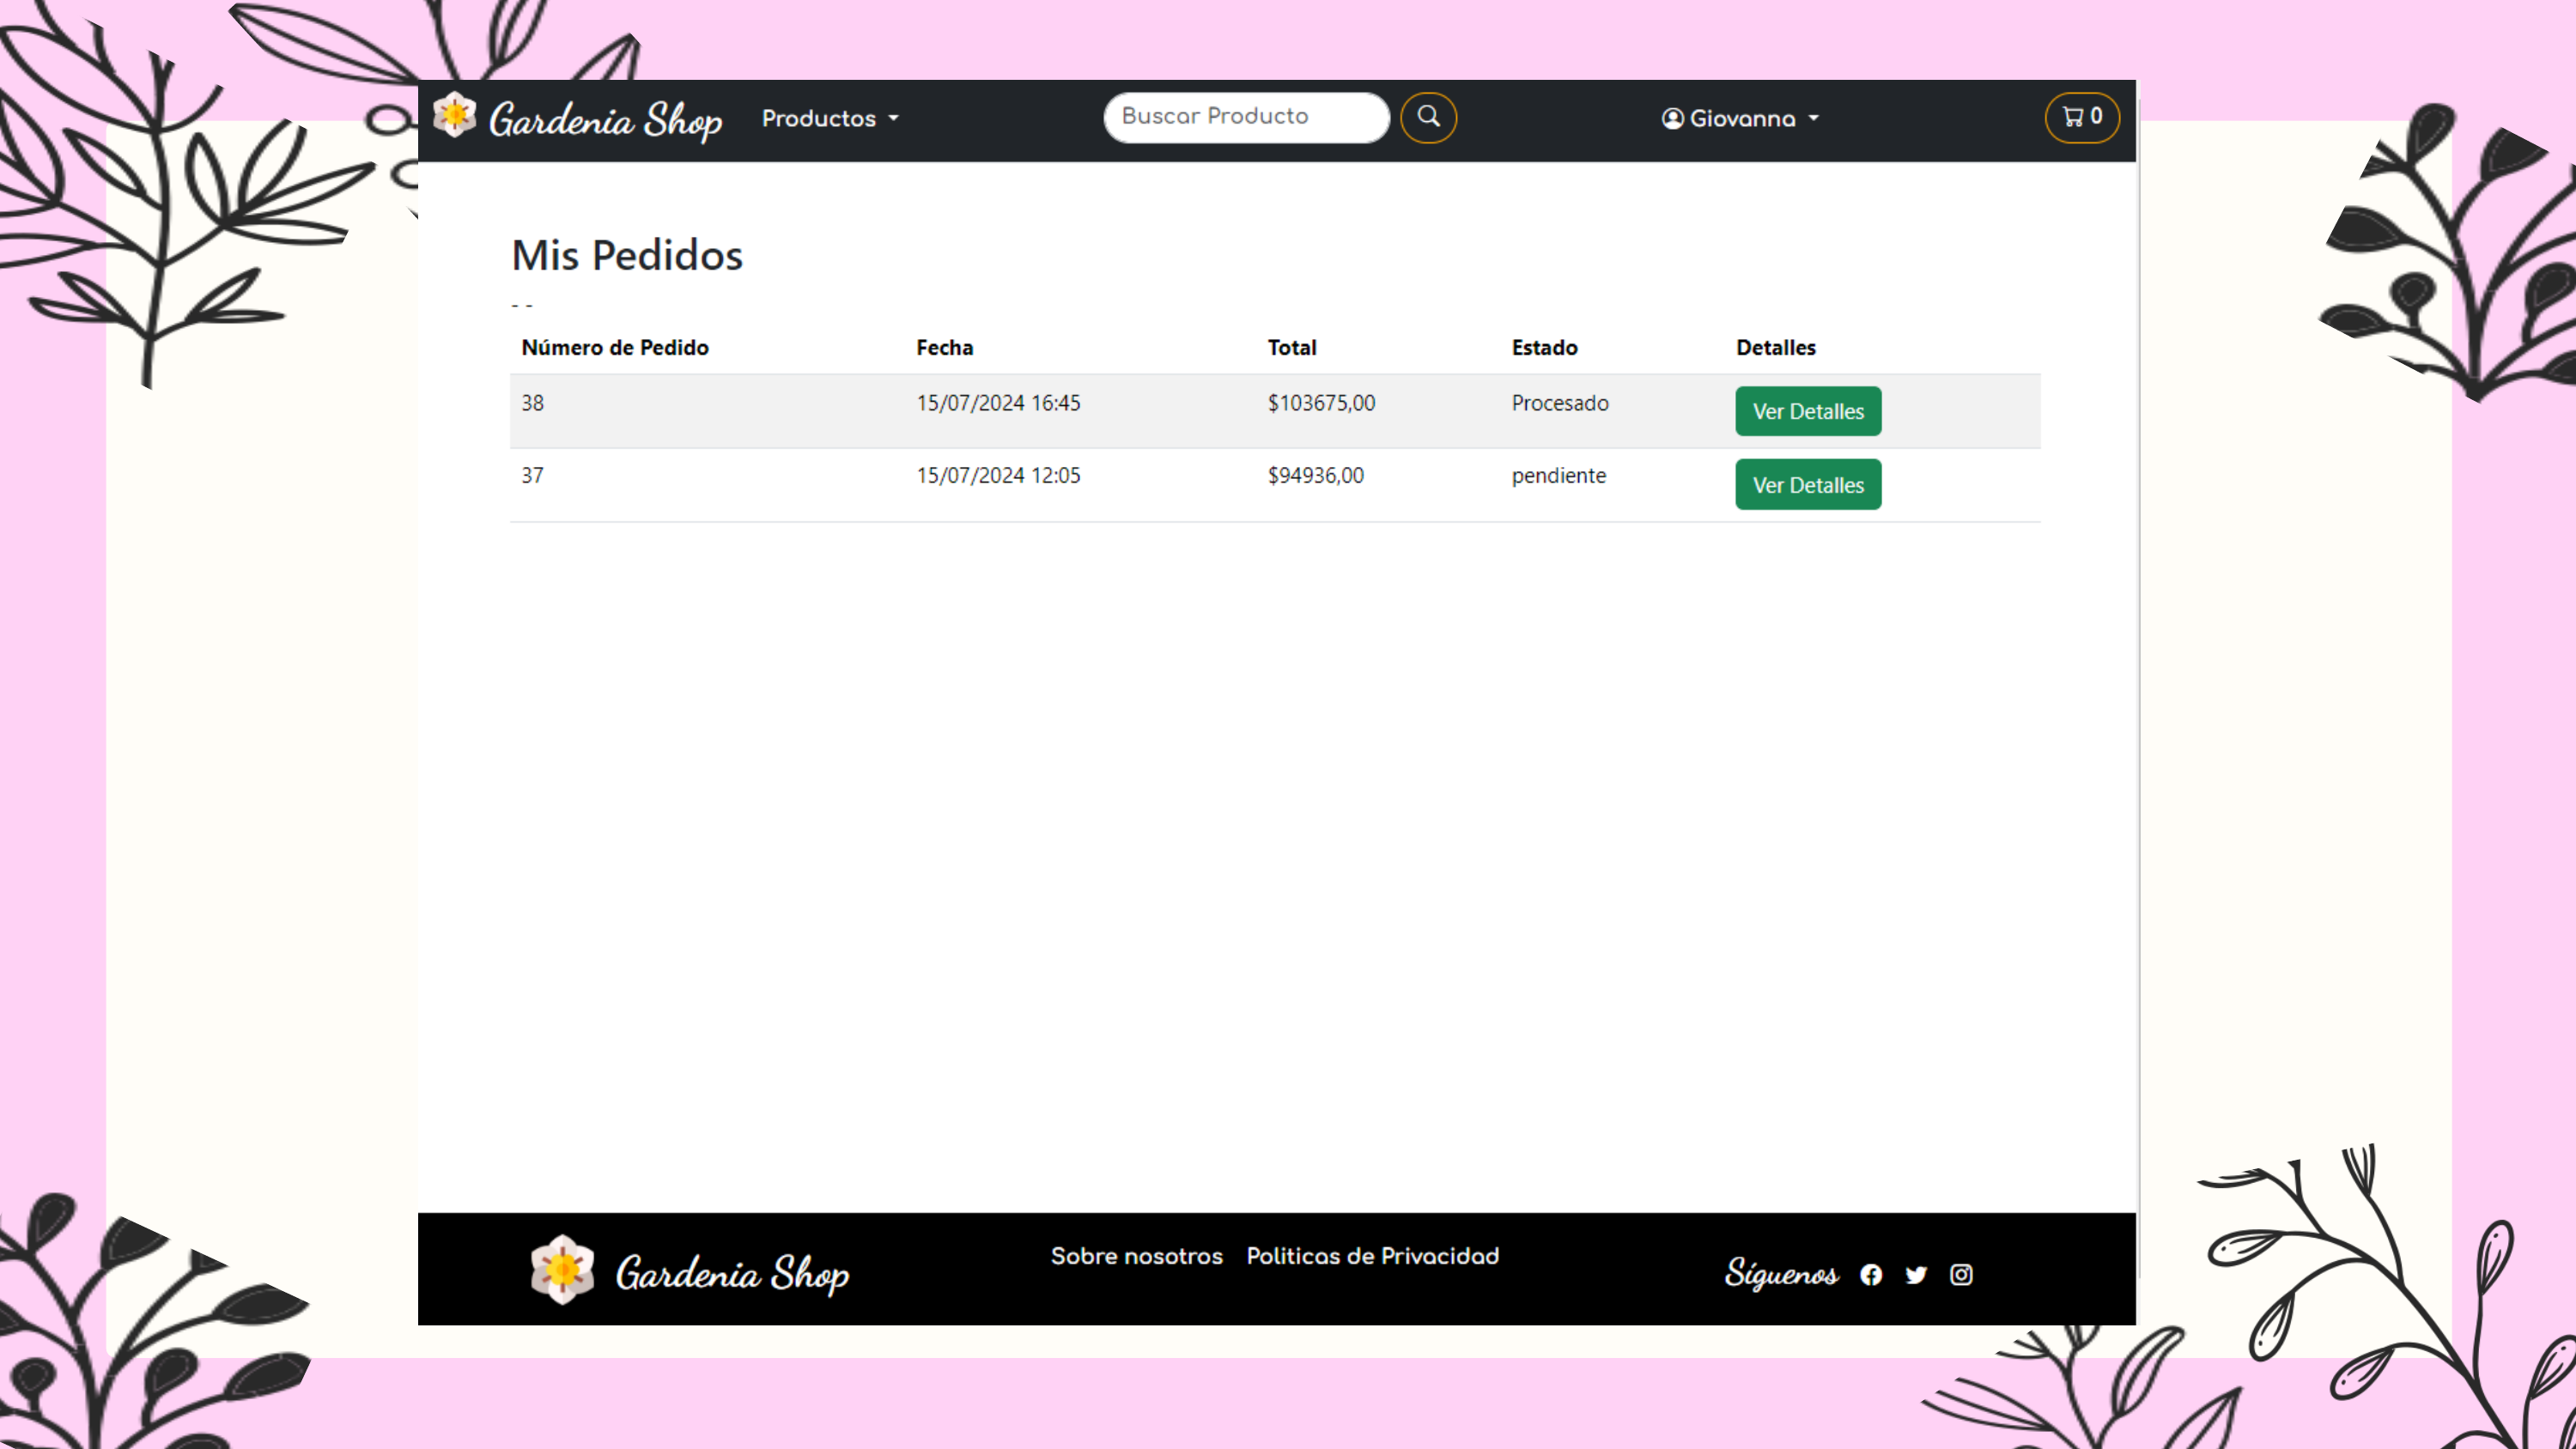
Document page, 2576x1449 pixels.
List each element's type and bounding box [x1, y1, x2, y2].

text_box [2229, 1099, 2576, 1449]
text_box [227, 0, 673, 118]
text_box [1893, 1365, 2247, 1449]
text_box [106, 120, 2452, 1359]
text_box [0, 0, 284, 365]
text_box [0, 1170, 309, 1449]
text_box [2391, 80, 2576, 454]
text_box [418, 80, 2141, 118]
